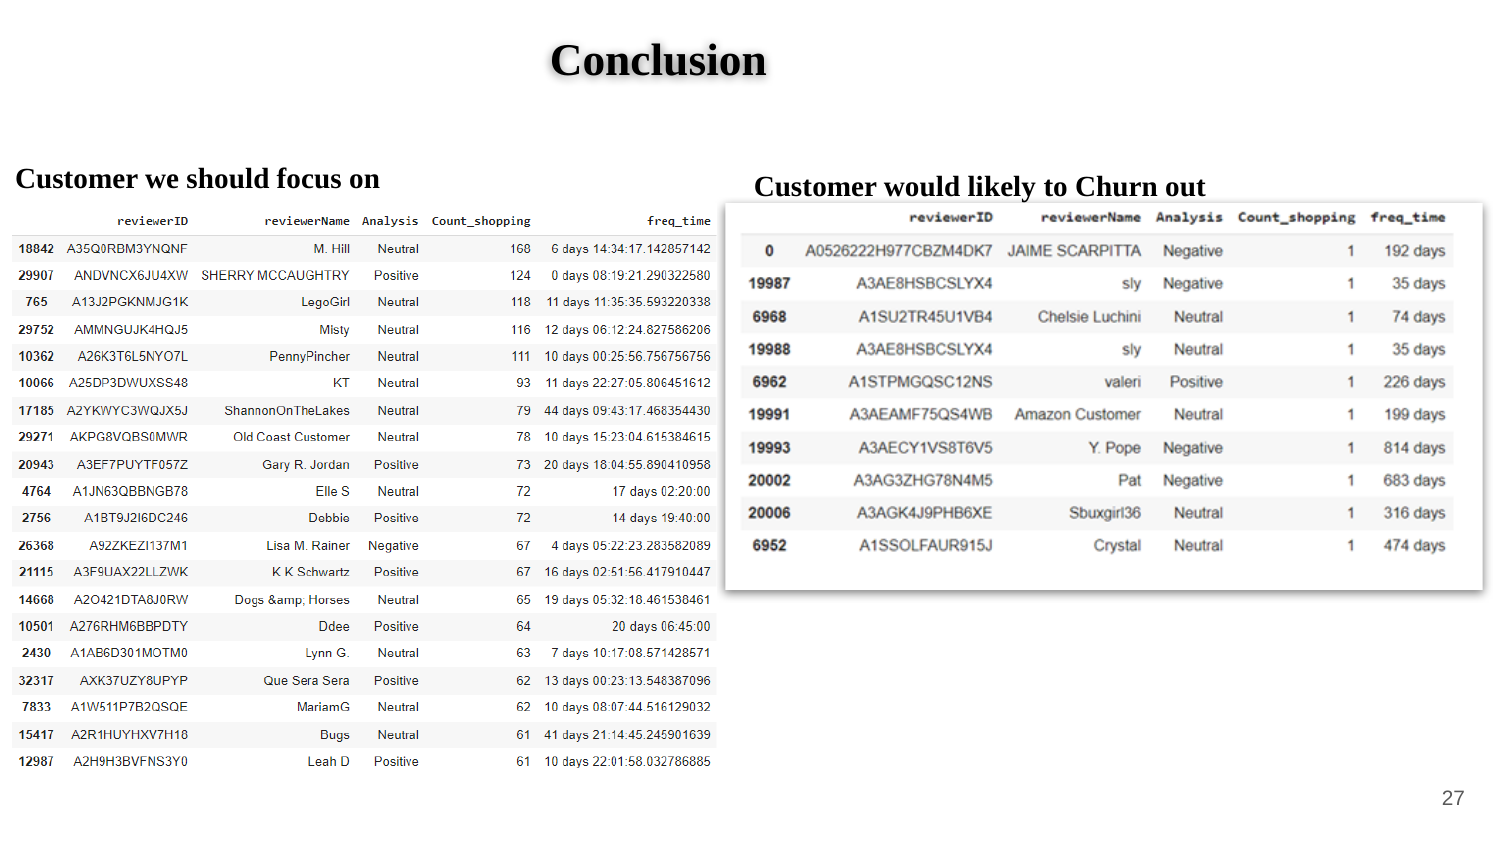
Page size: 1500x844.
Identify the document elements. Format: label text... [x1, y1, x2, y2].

list Customer would likely to Churn out [738, 146, 1255, 199]
title Conclusion [134, 14, 1430, 100]
picture [0, 203, 718, 791]
picture [725, 203, 1483, 590]
list Customer we should focus on [0, 146, 527, 201]
slide_number 27 [1389, 764, 1480, 830]
